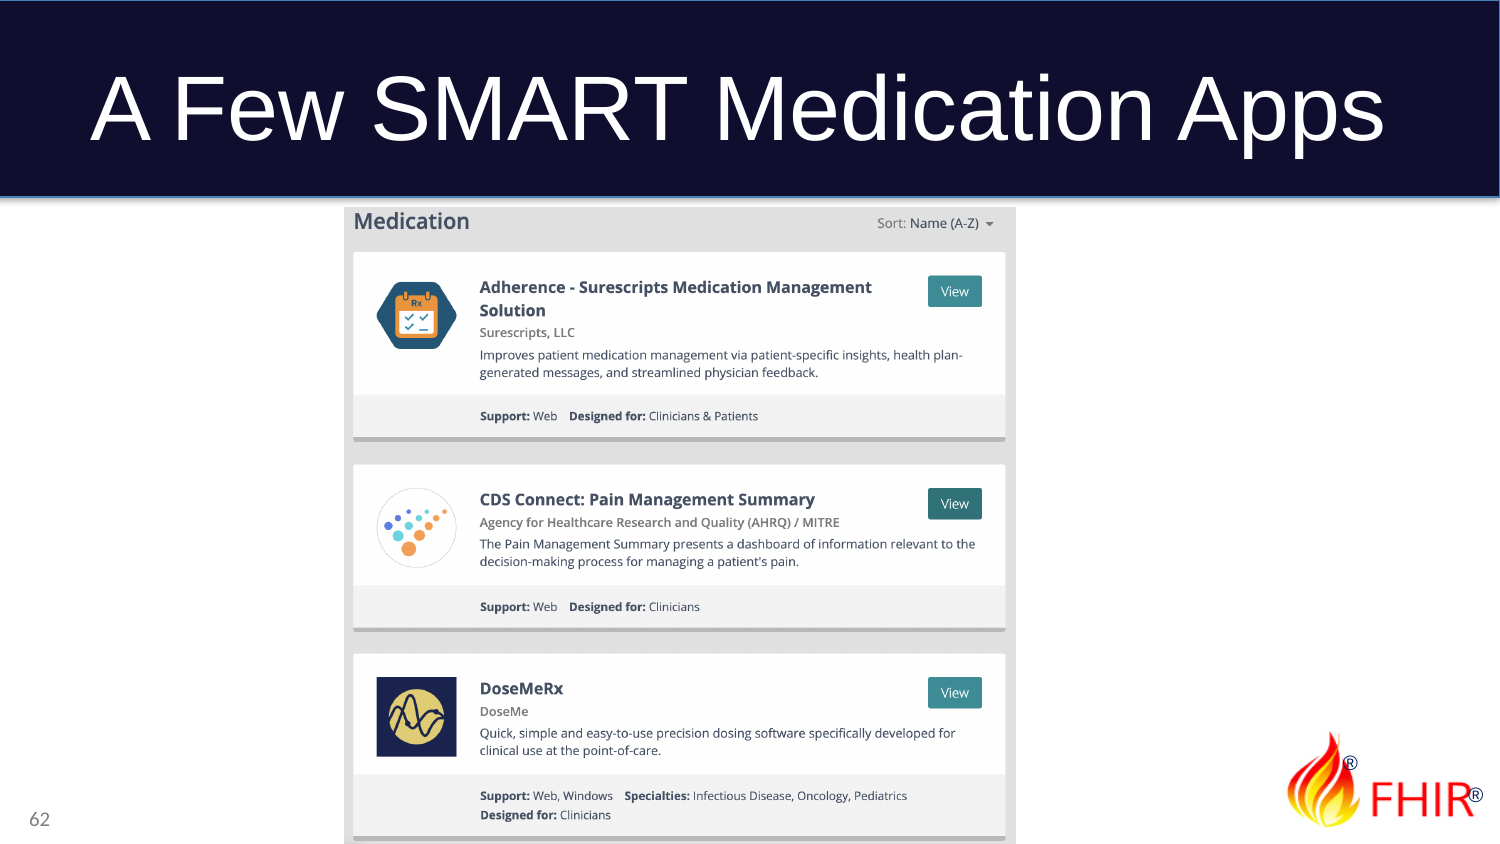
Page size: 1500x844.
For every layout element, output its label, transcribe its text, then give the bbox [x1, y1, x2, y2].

title A Few SMART Medication Apps [75, 33, 1425, 175]
picture [344, 207, 1017, 844]
picture [1279, 726, 1481, 833]
